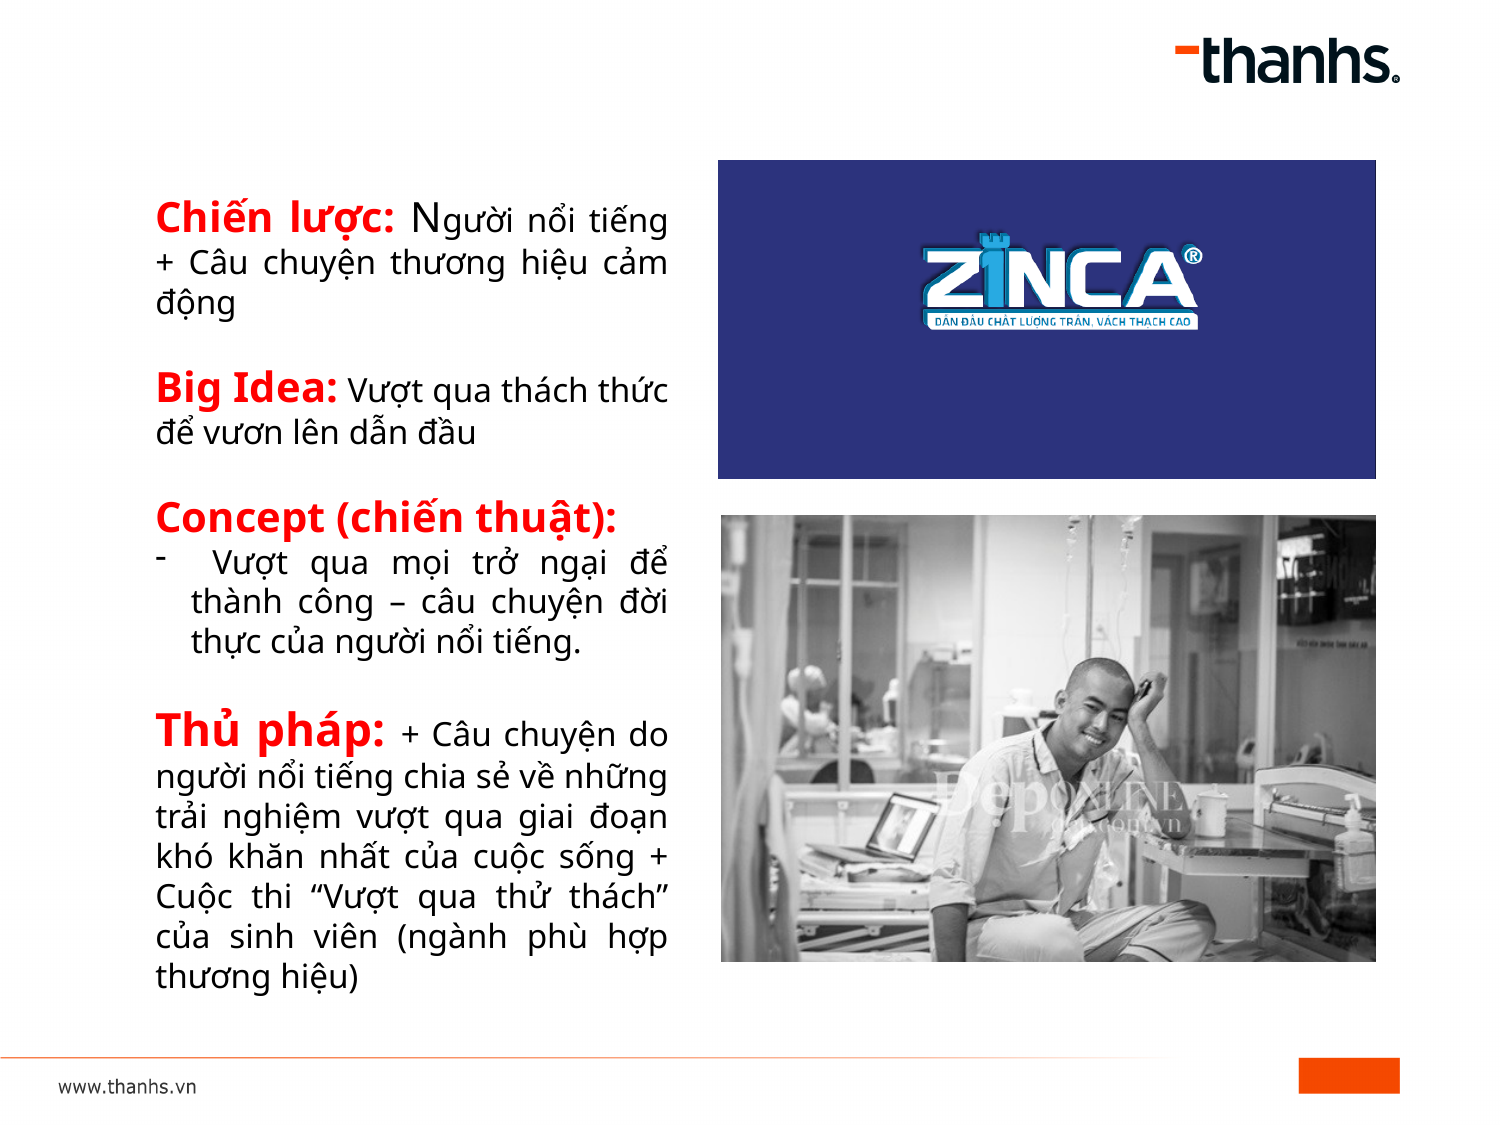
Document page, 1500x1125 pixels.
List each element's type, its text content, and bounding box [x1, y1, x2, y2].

text_box Chiến lược: Người nổi tiếng + Câu chuyện thương hiệu cảm động Big Idea: Vượt qua thách thức để vươn lên dẫn đầu Concept (chiến thuật): Vượt qua mọi trở ngại để thành công – câu chuyện đời thực của người nổi tiếng. Thủ pháp: + Câu chuyện do người nổi tiếng chia sẻ về những trải nghiệm vượt qua giai đoạn khó khăn nhất của cuộc sống + Cuộc thi “Vượt qua thử thách” của sinh viên (ngành phù hợp thương hiệu) [140, 183, 685, 1003]
picture [0, 0, 1500, 1125]
